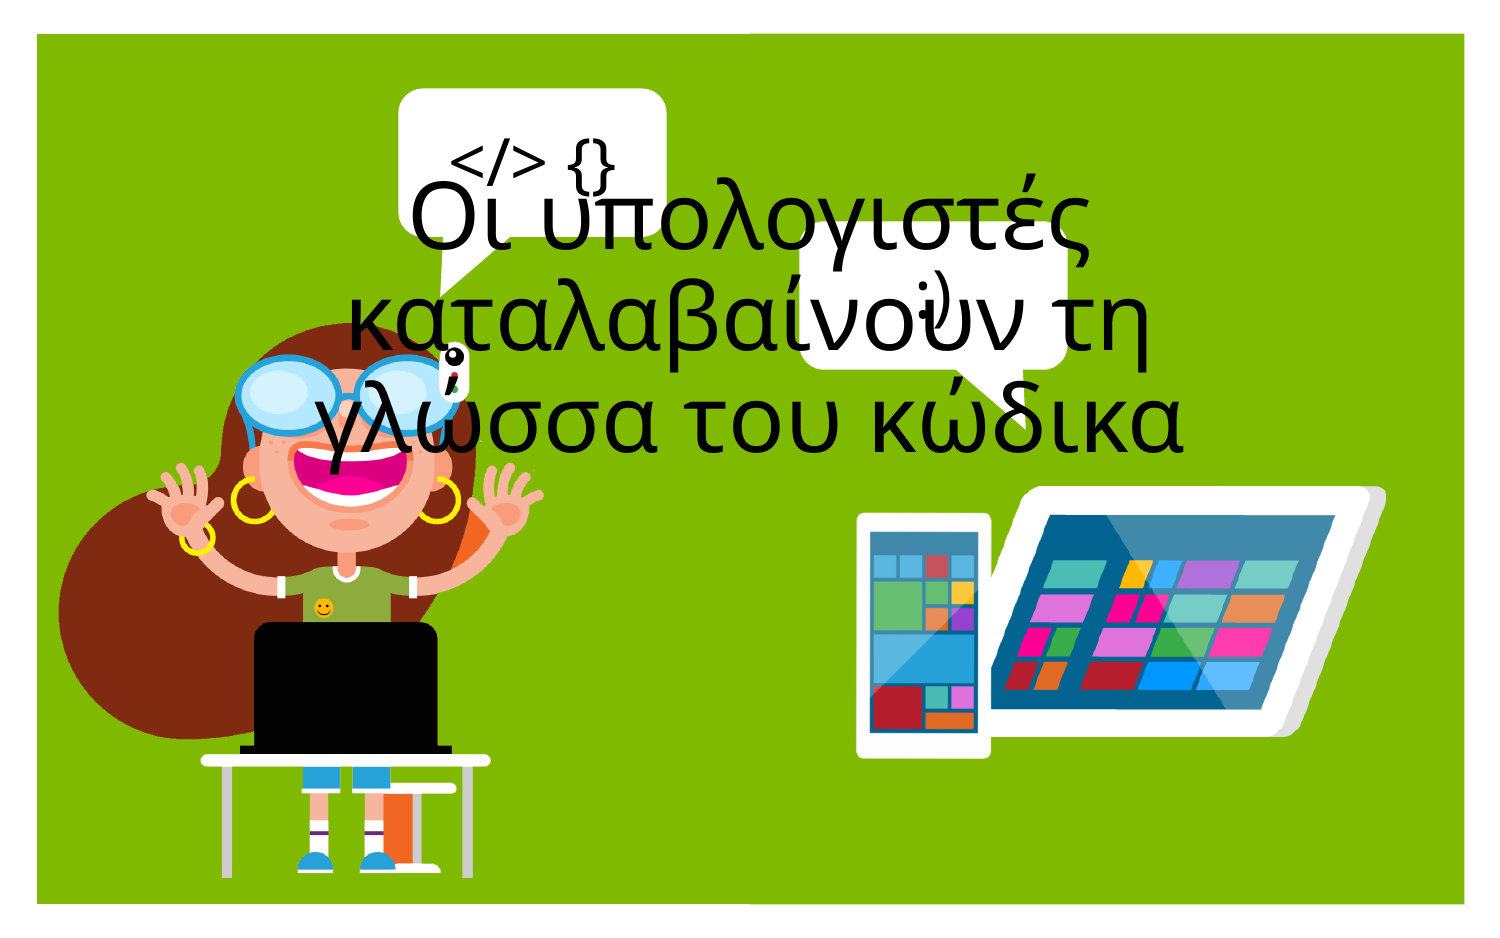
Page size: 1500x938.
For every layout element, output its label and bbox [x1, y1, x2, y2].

text_box [1, 0, 1498, 938]
